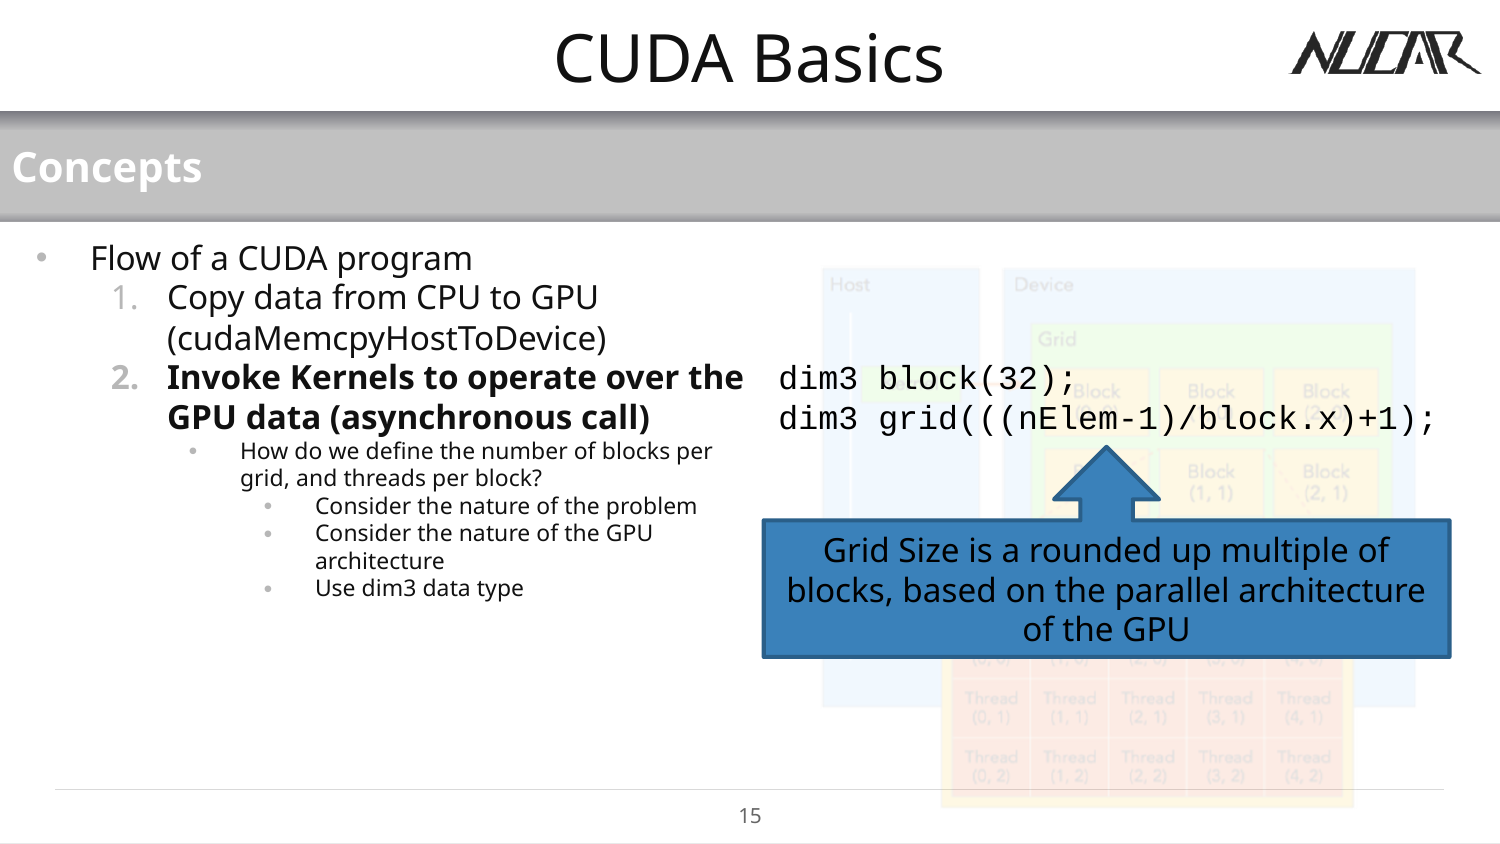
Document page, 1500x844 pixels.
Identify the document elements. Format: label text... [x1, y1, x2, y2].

text_box Grid Size is a rounded up multiple of blocks, based on the parallel architecture of the GPU [761, 444, 1452, 659]
title CUDA Basics [97, 0, 1403, 111]
text_box dim3 block(32); dim3 grid(((nElem-1)/block.x)+1); [763, 348, 1471, 444]
text_box Concepts [0, 133, 218, 199]
text_box [803, 735, 1432, 816]
slide_number 15 [97, 789, 1403, 844]
list Flow of a CUDA program Copy data from CPU to GPU (cudaMemcpyHostToDevice) Invoke Kernels to operate over the GPU data (asynchronous call) How do we define the number of blocks per grid, and threads per block? Consider the nature of the problem Consider the nature of the GPU architecture Use dim3 data type [0, 221, 1500, 735]
